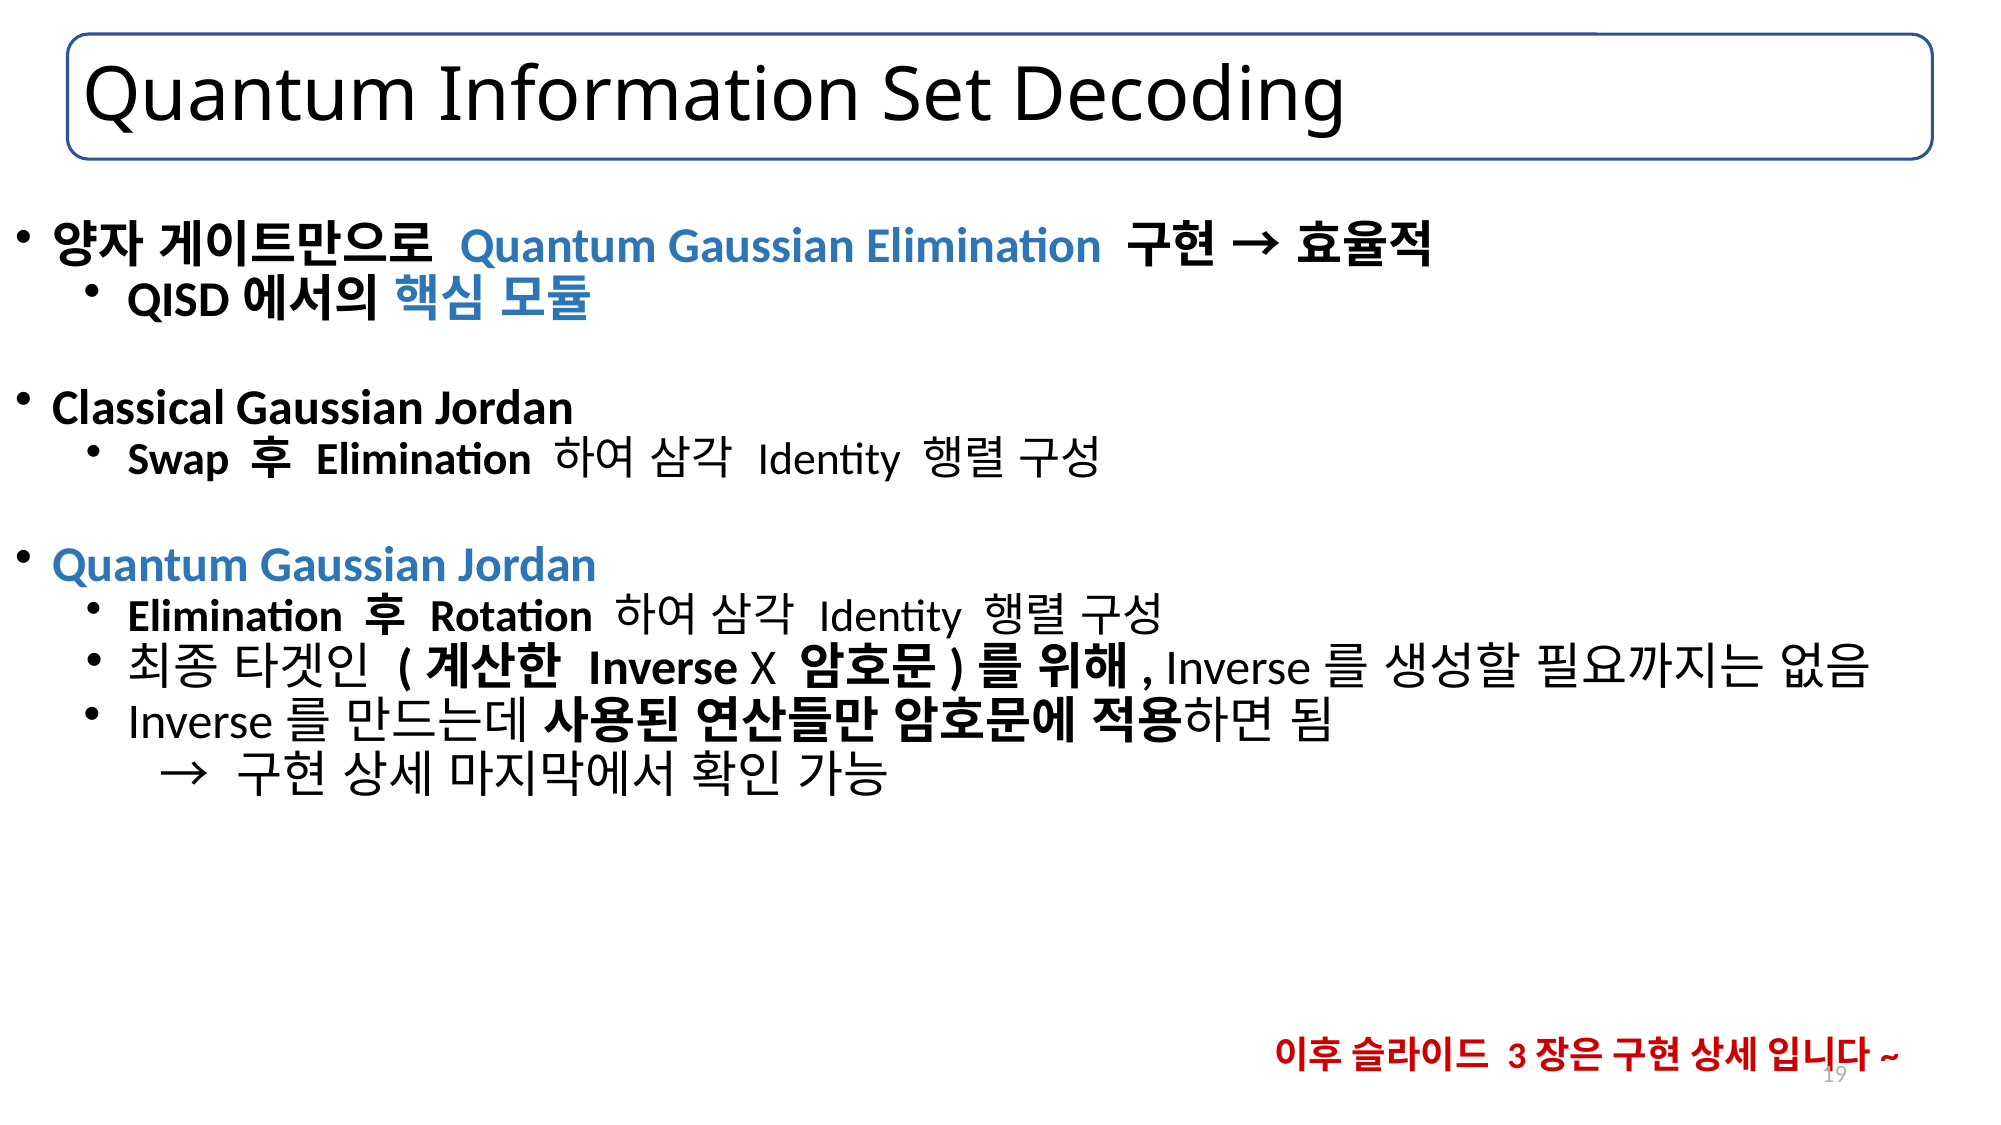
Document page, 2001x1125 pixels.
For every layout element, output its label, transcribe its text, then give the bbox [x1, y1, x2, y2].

slide_number 19 [1412, 1042, 1863, 1103]
text_box 이후 슬라이드 3장은 구현 상세 입니다~ [1259, 1016, 1984, 1092]
text_box 양자 게이트만으로 Quantum Gaussian Elimination 구현 → 효율적 QISD에서의 핵심 모듈 Classical Gaussian Jordan Swap 후 Elimination 하여 삼각 Identity 행렬 구성 Quantum Gaussian Jordan Elimination 후 Rotation 하여 삼각 Identity 행렬 구성 최종 타겟인 (계산한 Inverse X 암호문)를 위해, Inverse를 생성할 필요까지는 없음 Inverse를 만드는데 사용된 연산들만 암호문에 적용하면 됨 → 구현 상세 마지막에서 확인 가능 [0, 203, 2000, 819]
title Quantum Information Set Decoding [67, 34, 1933, 160]
